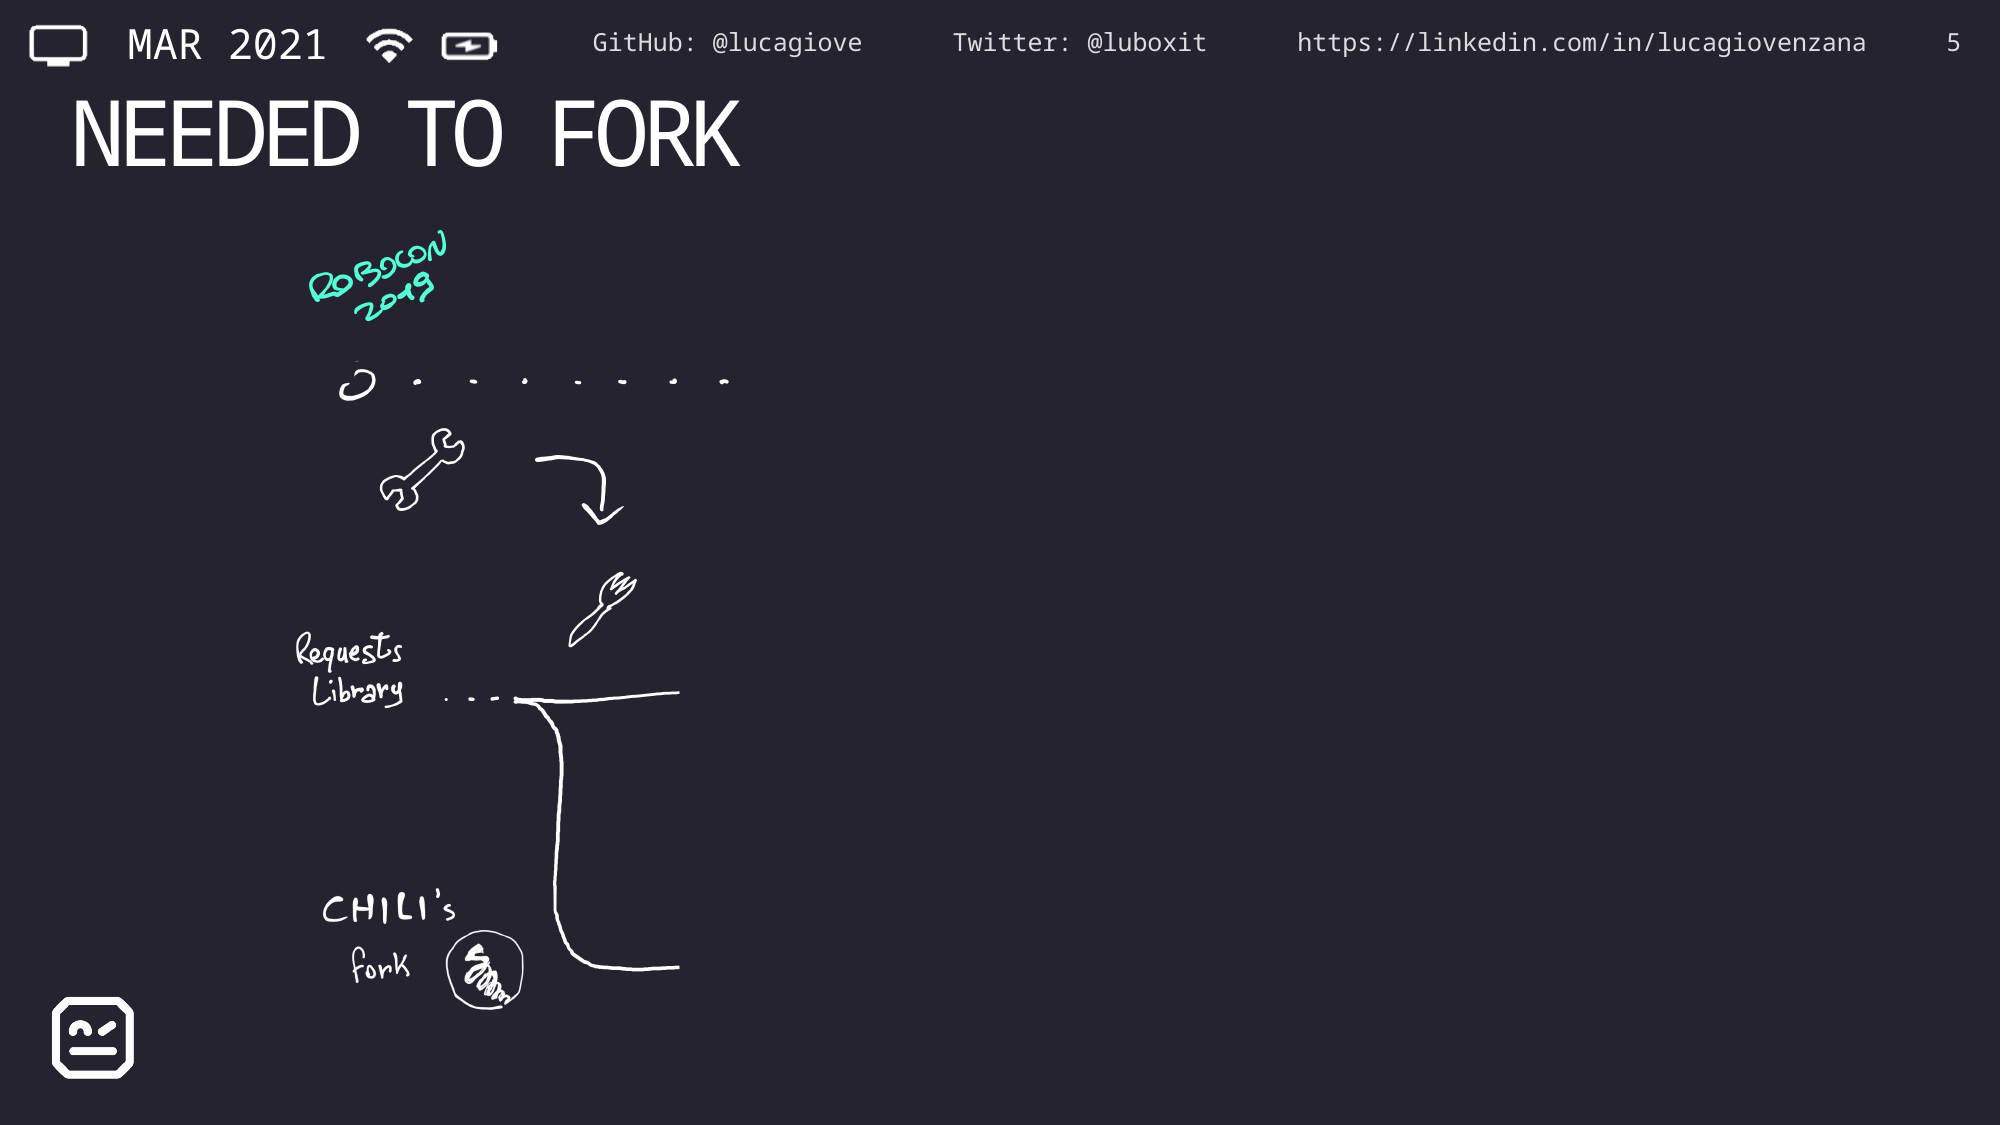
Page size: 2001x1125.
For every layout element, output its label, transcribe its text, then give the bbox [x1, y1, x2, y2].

picture [0, 0, 528, 94]
slide_number 5 [1898, 19, 1976, 66]
footer GitHub: @lucagiove Twitter: @luboxit https://linkedin.com/in/lucagiovenzana [562, 19, 1898, 66]
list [268, 202, 1674, 1094]
title Needed to fork [55, 92, 1945, 185]
picture [24, 969, 161, 1106]
